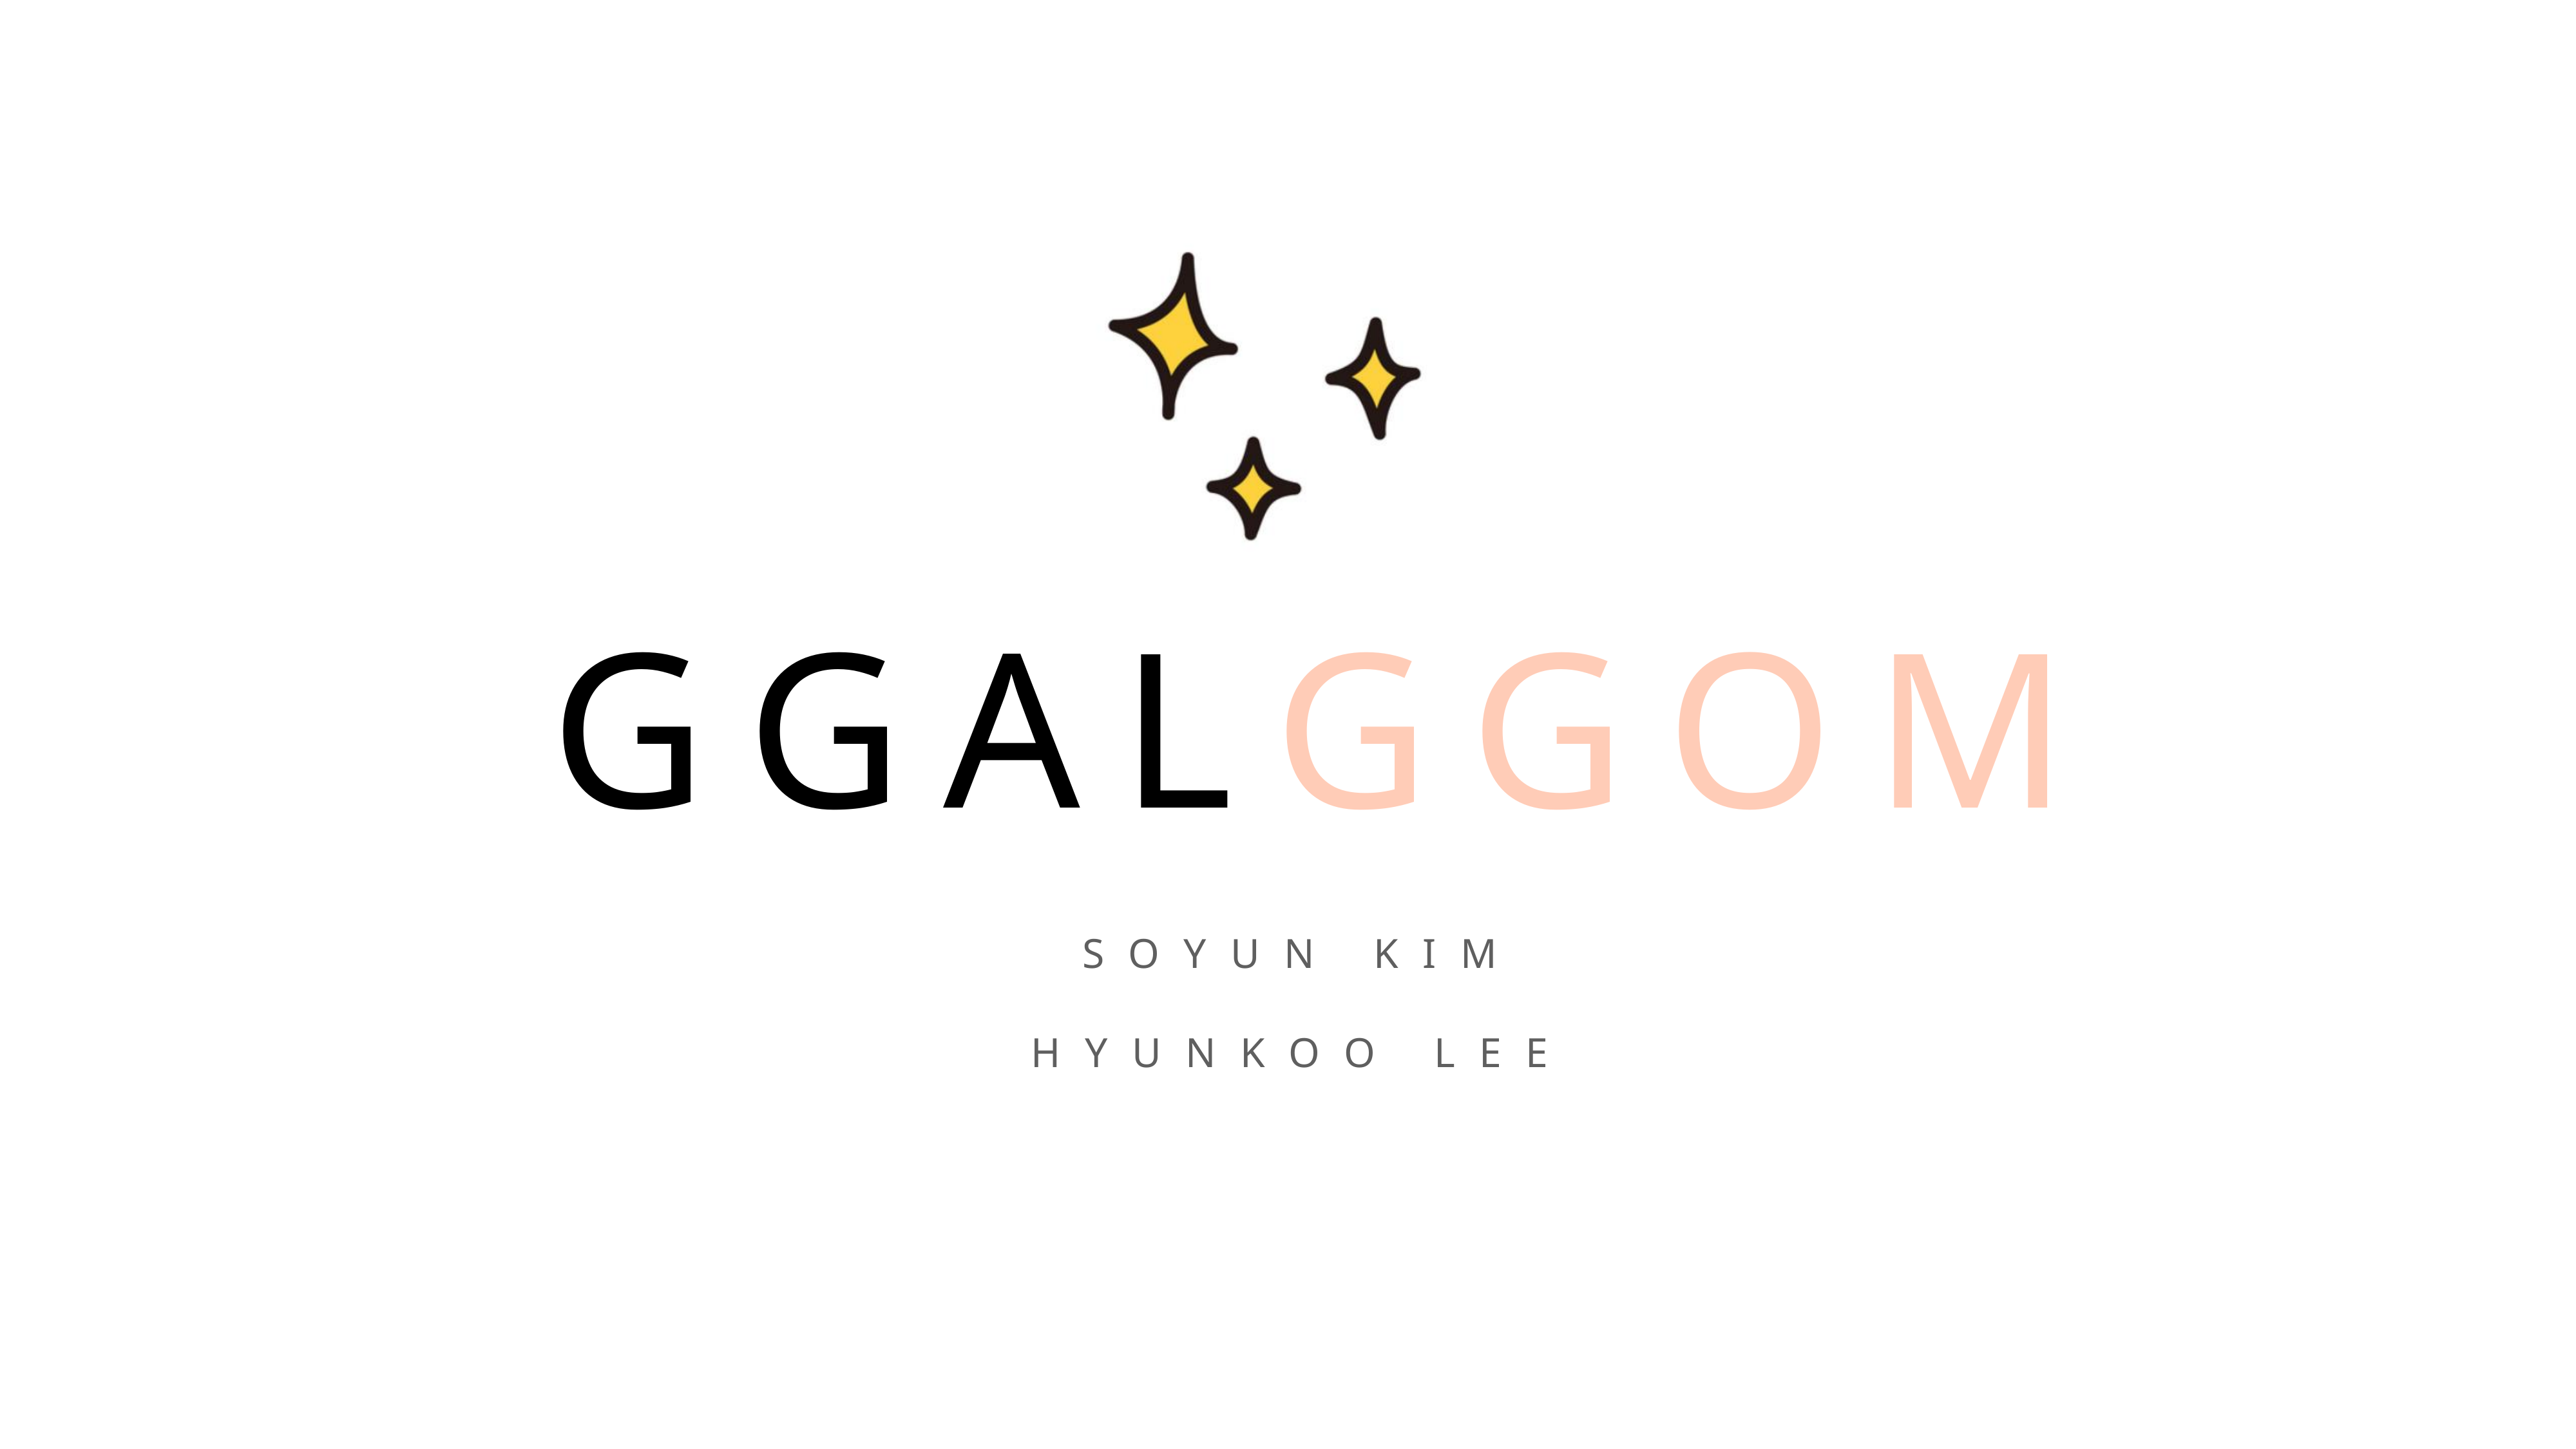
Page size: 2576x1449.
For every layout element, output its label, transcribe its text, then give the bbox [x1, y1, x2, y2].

text_box SOYUN KIM HYUNKOO LEE [1031, 876, 1549, 1075]
text_box GGALGGOM [513, 627, 2067, 851]
picture [1065, 196, 1465, 597]
